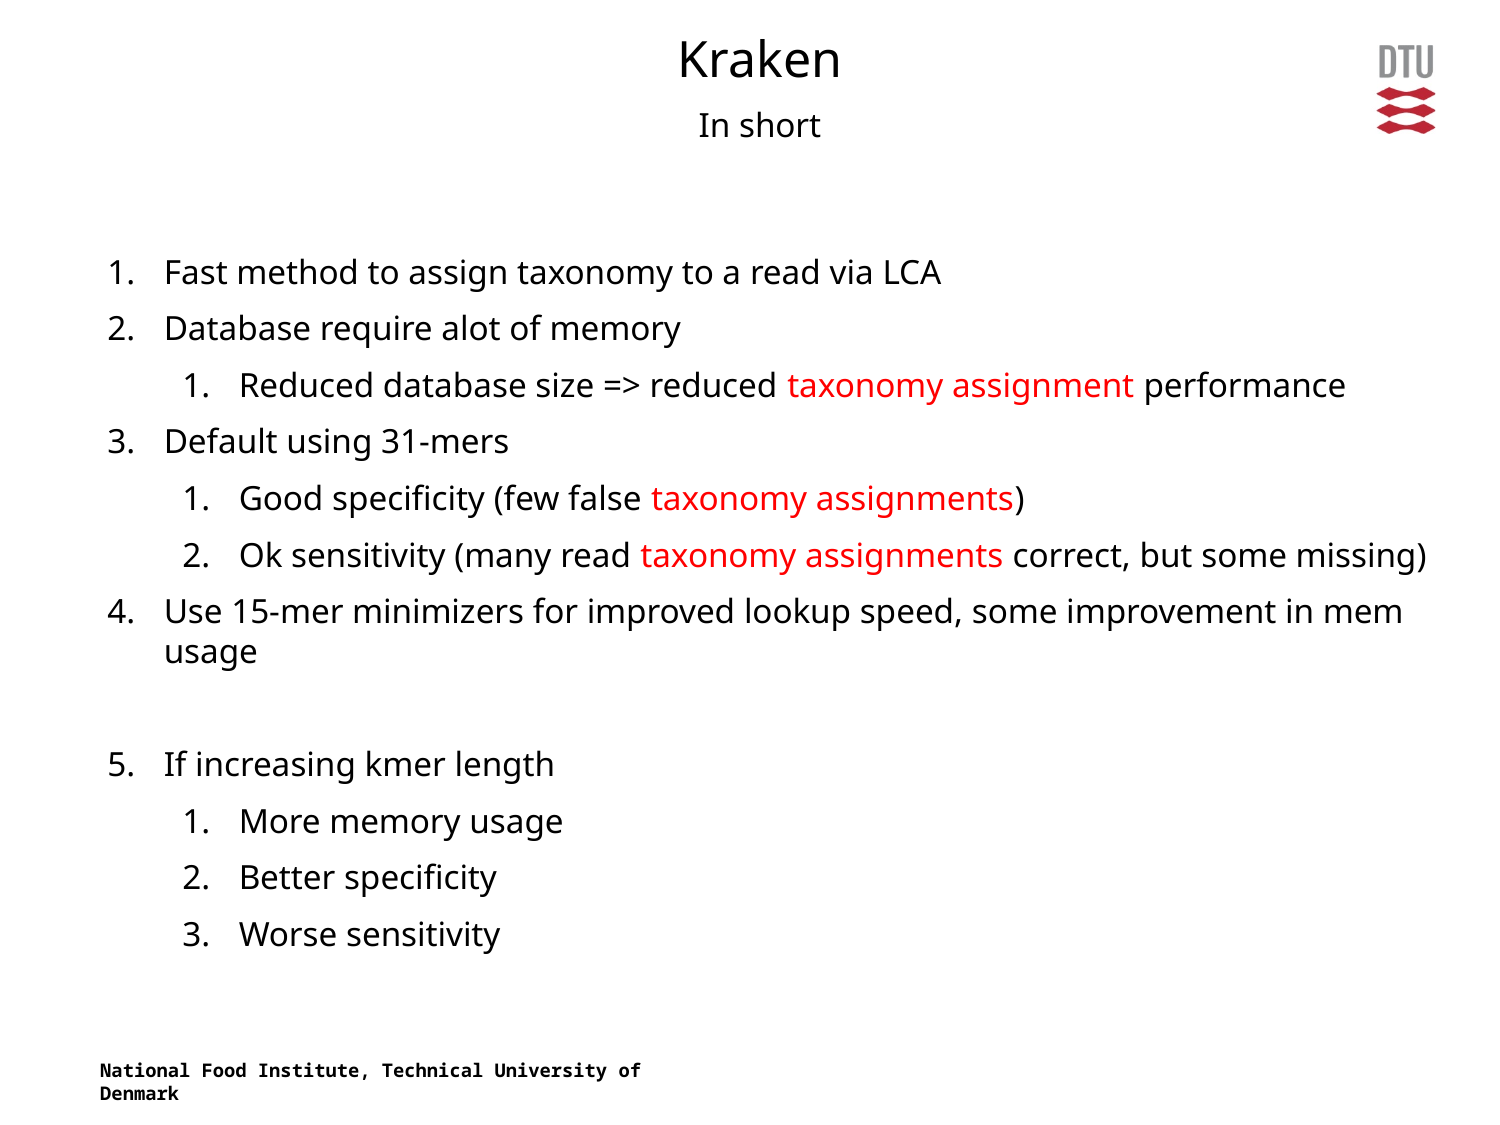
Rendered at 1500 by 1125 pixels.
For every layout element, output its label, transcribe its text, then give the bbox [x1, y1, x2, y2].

picture [1356, 45, 1436, 134]
text_box Kraken In short [253, 20, 1267, 152]
text_box Fast method to assign taxonomy to a read via LCA Database require alot of memory Reduced database size => reduced taxonomy assignment performance Default using 31-mers Good specificity (few false taxonomy assignments) Ok sensitivity (many read taxonomy assignments correct, but some missing) Use 15-mer minimizers for improved lookup speed, some improvement in mem usage If increasing kmer length More memory usage Better specificity Worse sensitivity [92, 243, 1459, 961]
